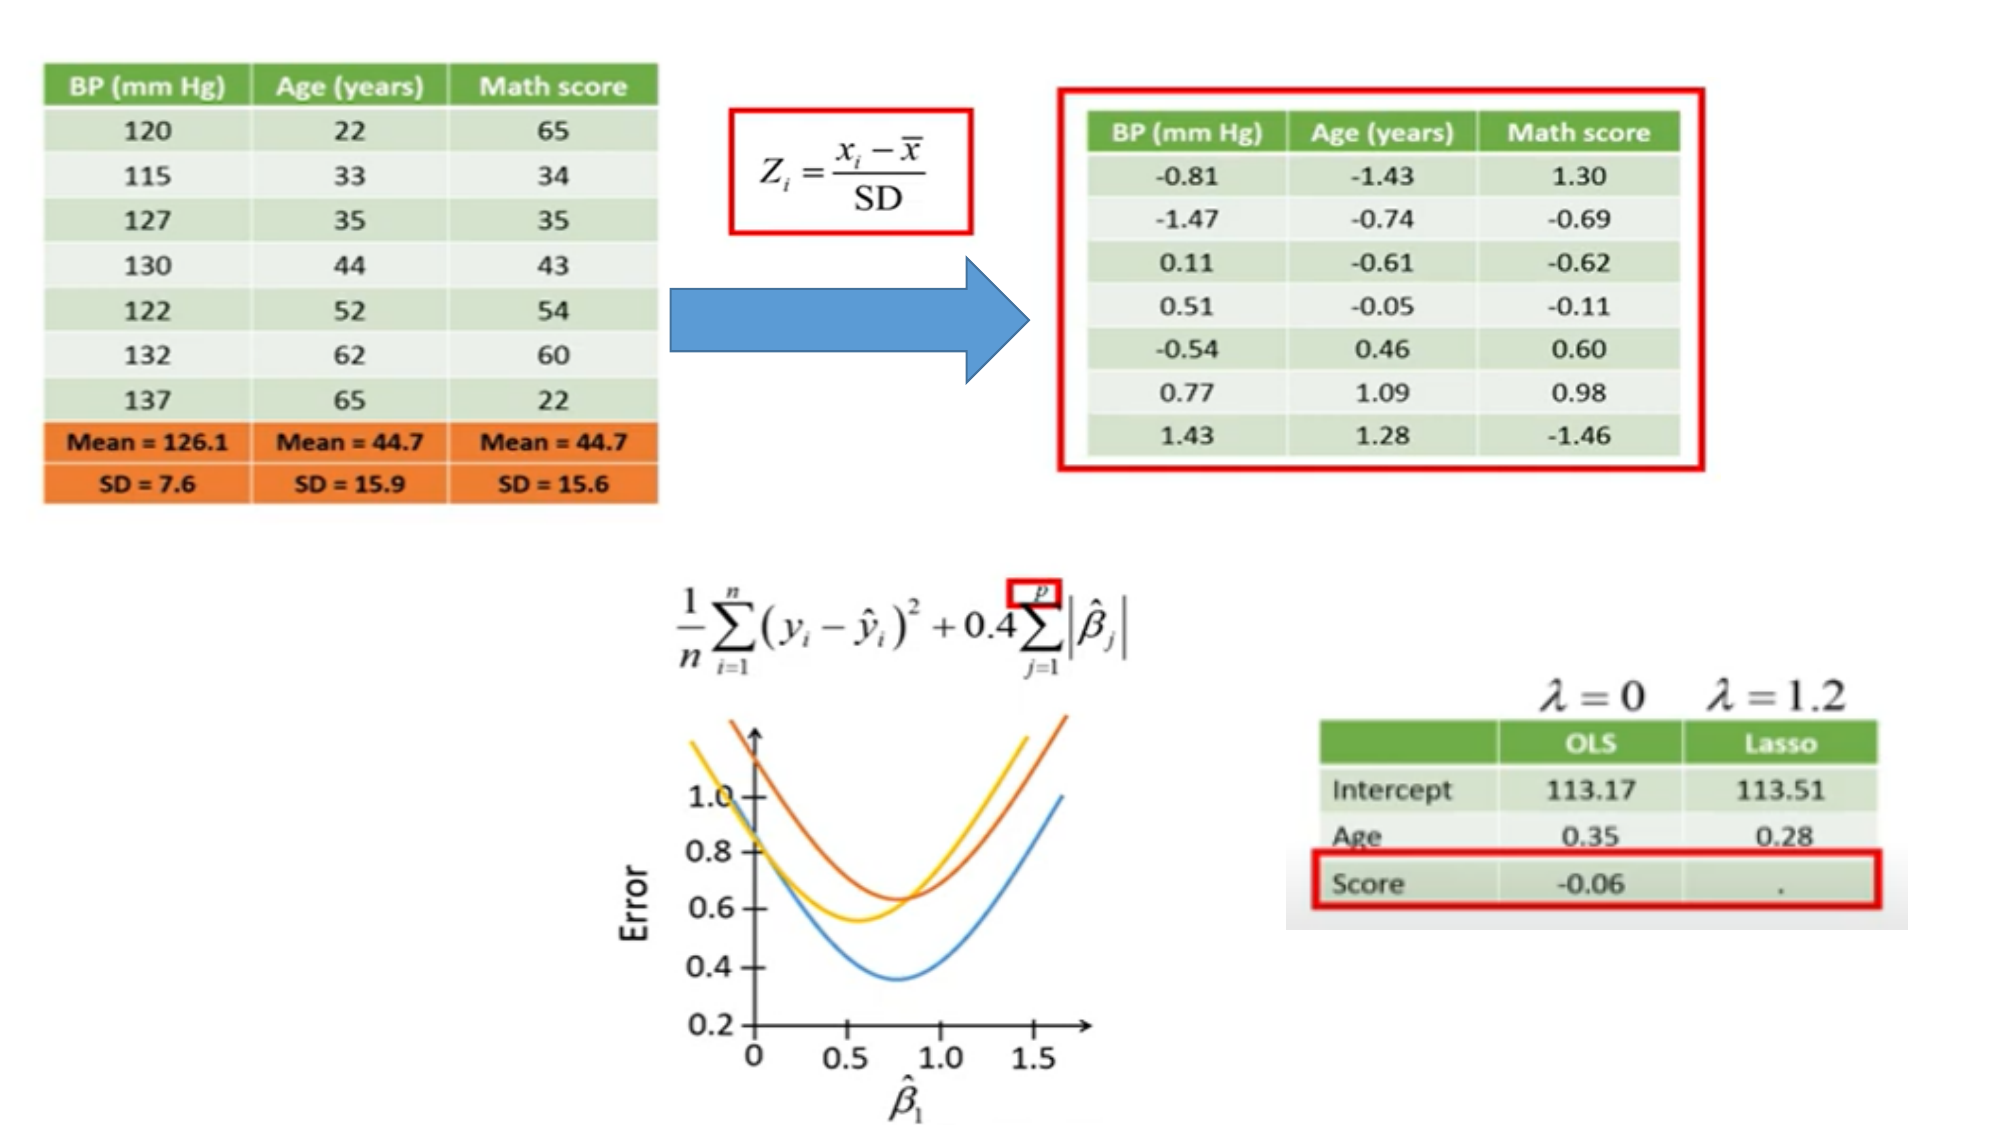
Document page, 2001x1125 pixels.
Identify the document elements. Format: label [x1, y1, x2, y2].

picture [604, 561, 1137, 1125]
picture [1029, 77, 1721, 484]
picture [1286, 643, 1908, 930]
picture [697, 76, 990, 258]
picture [24, 35, 671, 526]
text_box [671, 258, 1029, 385]
